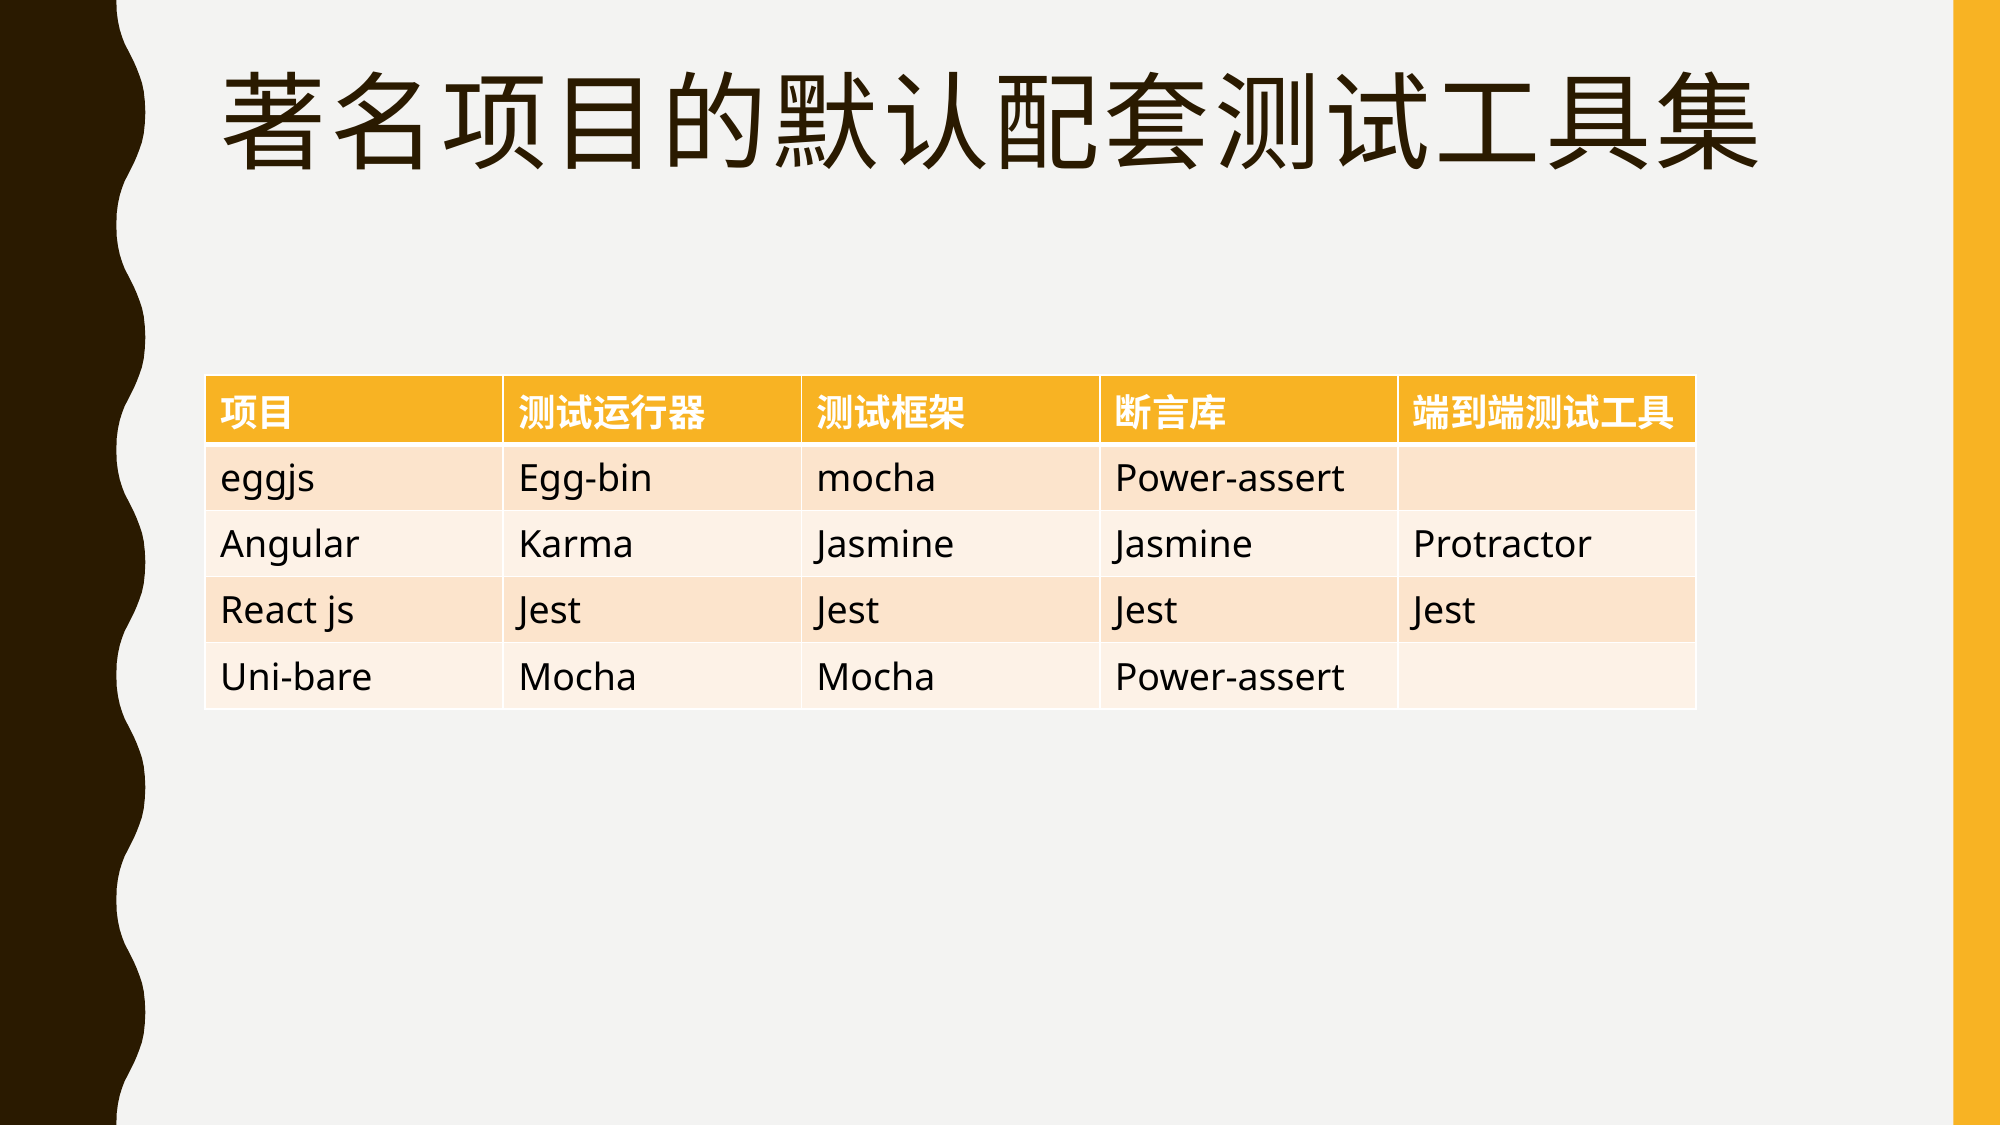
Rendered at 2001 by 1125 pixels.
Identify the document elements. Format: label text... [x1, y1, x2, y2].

title 著名项目的默认配套测试工具集 [205, 62, 1875, 308]
table_cell Uni-bare [206, 643, 502, 708]
table_cell Protractor [1399, 511, 1695, 576]
table_cell [1399, 447, 1695, 510]
table_cell Power-assert [1101, 643, 1397, 708]
table_cell Jest [1101, 577, 1397, 642]
table_cell Jest [1399, 577, 1695, 642]
table_cell Jasmine [1101, 511, 1397, 576]
table_cell Power-assert [1101, 447, 1397, 510]
table_cell Jest [504, 577, 801, 642]
table_header 端到端测试工具 [1399, 376, 1695, 442]
table_header 断言库 [1101, 376, 1397, 442]
table_cell Egg-bin [504, 447, 801, 510]
table_cell Jest [802, 577, 1099, 642]
table_header 项目 [206, 376, 502, 442]
table_cell Mocha [802, 643, 1099, 708]
table_cell [1399, 643, 1695, 708]
table_cell eggjs [206, 447, 502, 510]
table_cell mocha [802, 447, 1099, 510]
table_cell Karma [504, 511, 801, 576]
table_cell Jasmine [802, 511, 1099, 576]
table_cell Mocha [504, 643, 801, 708]
table_cell Angular [206, 511, 502, 576]
table_cell React js [206, 577, 502, 642]
table_header 测试运行器 [504, 376, 801, 442]
table_header 测试框架 [802, 376, 1099, 442]
